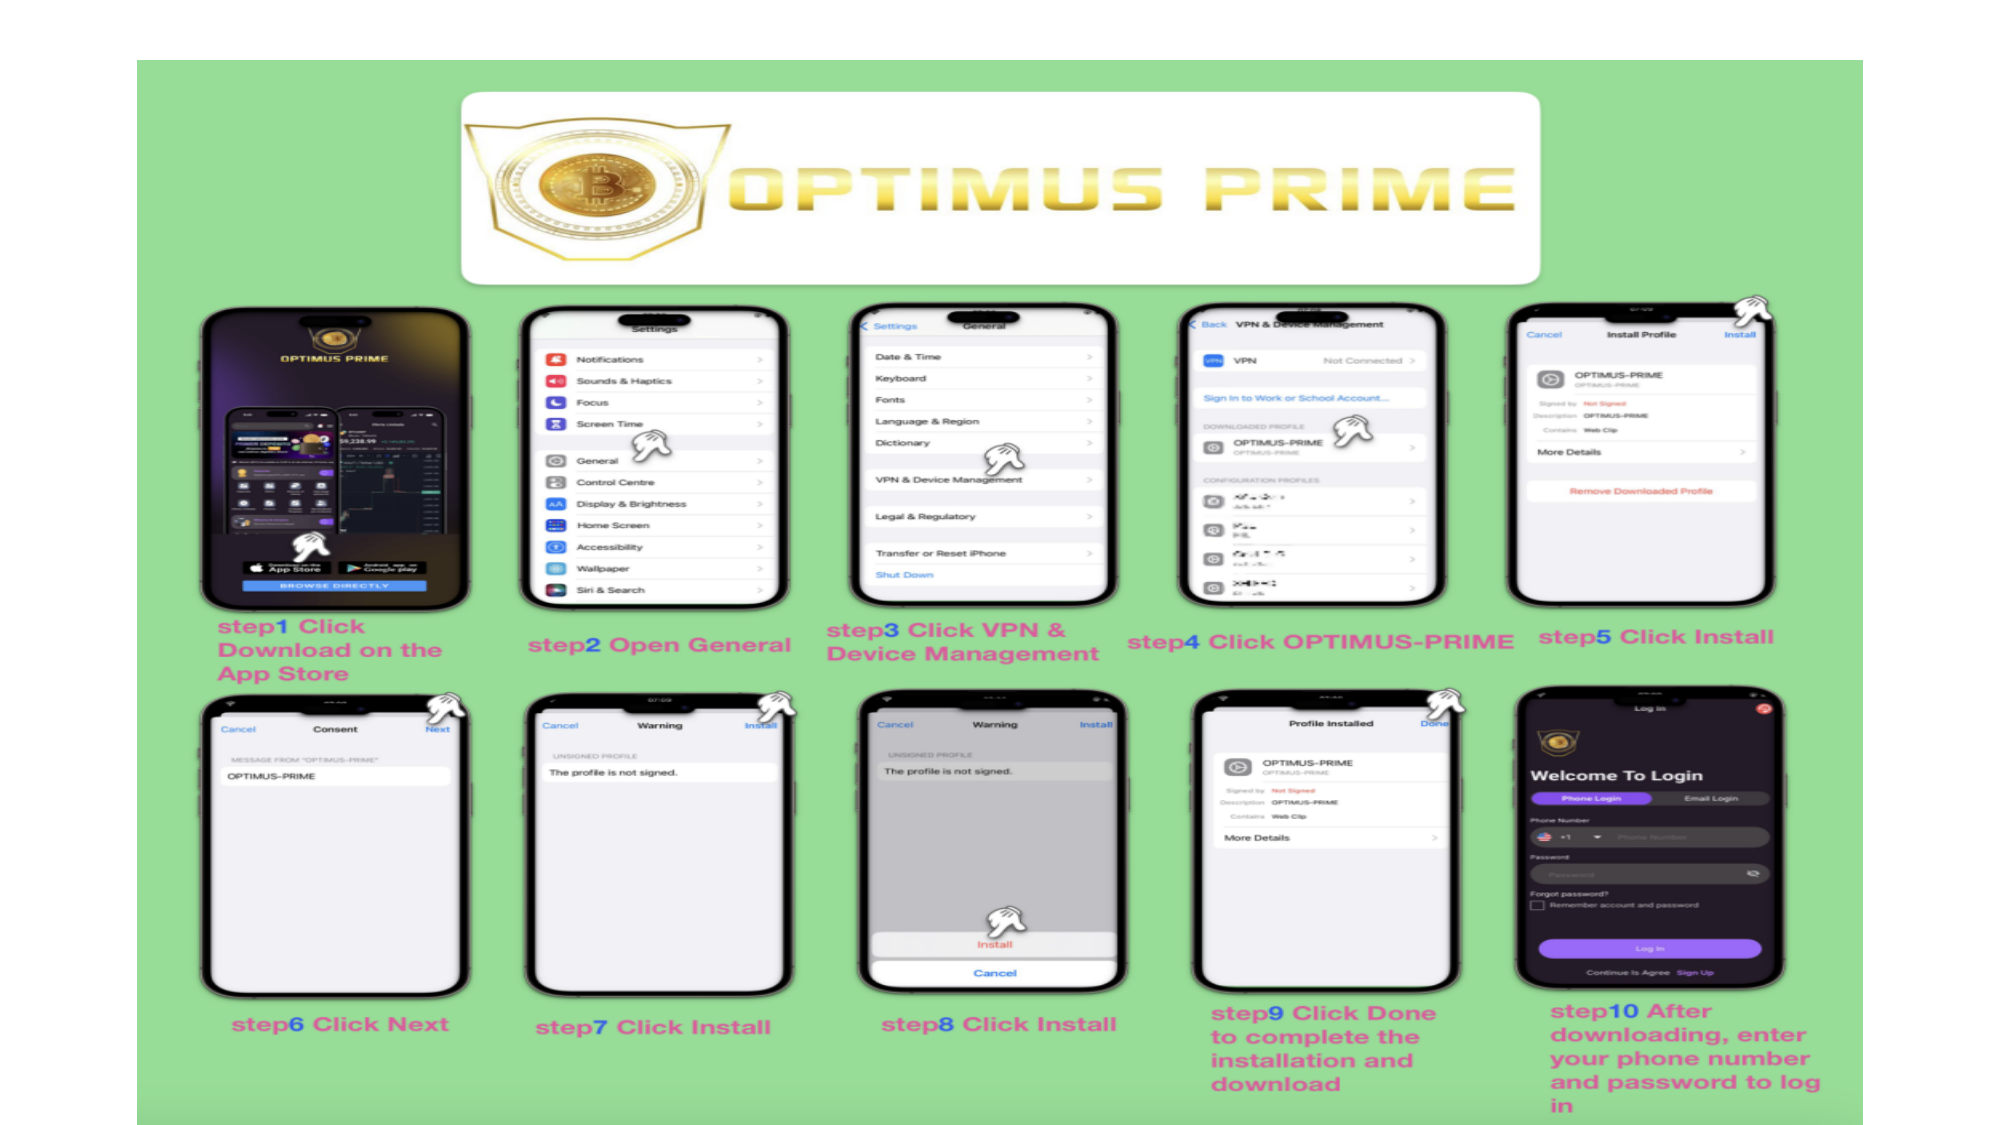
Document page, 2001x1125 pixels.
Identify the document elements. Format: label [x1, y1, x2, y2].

list [137, 60, 1863, 1125]
